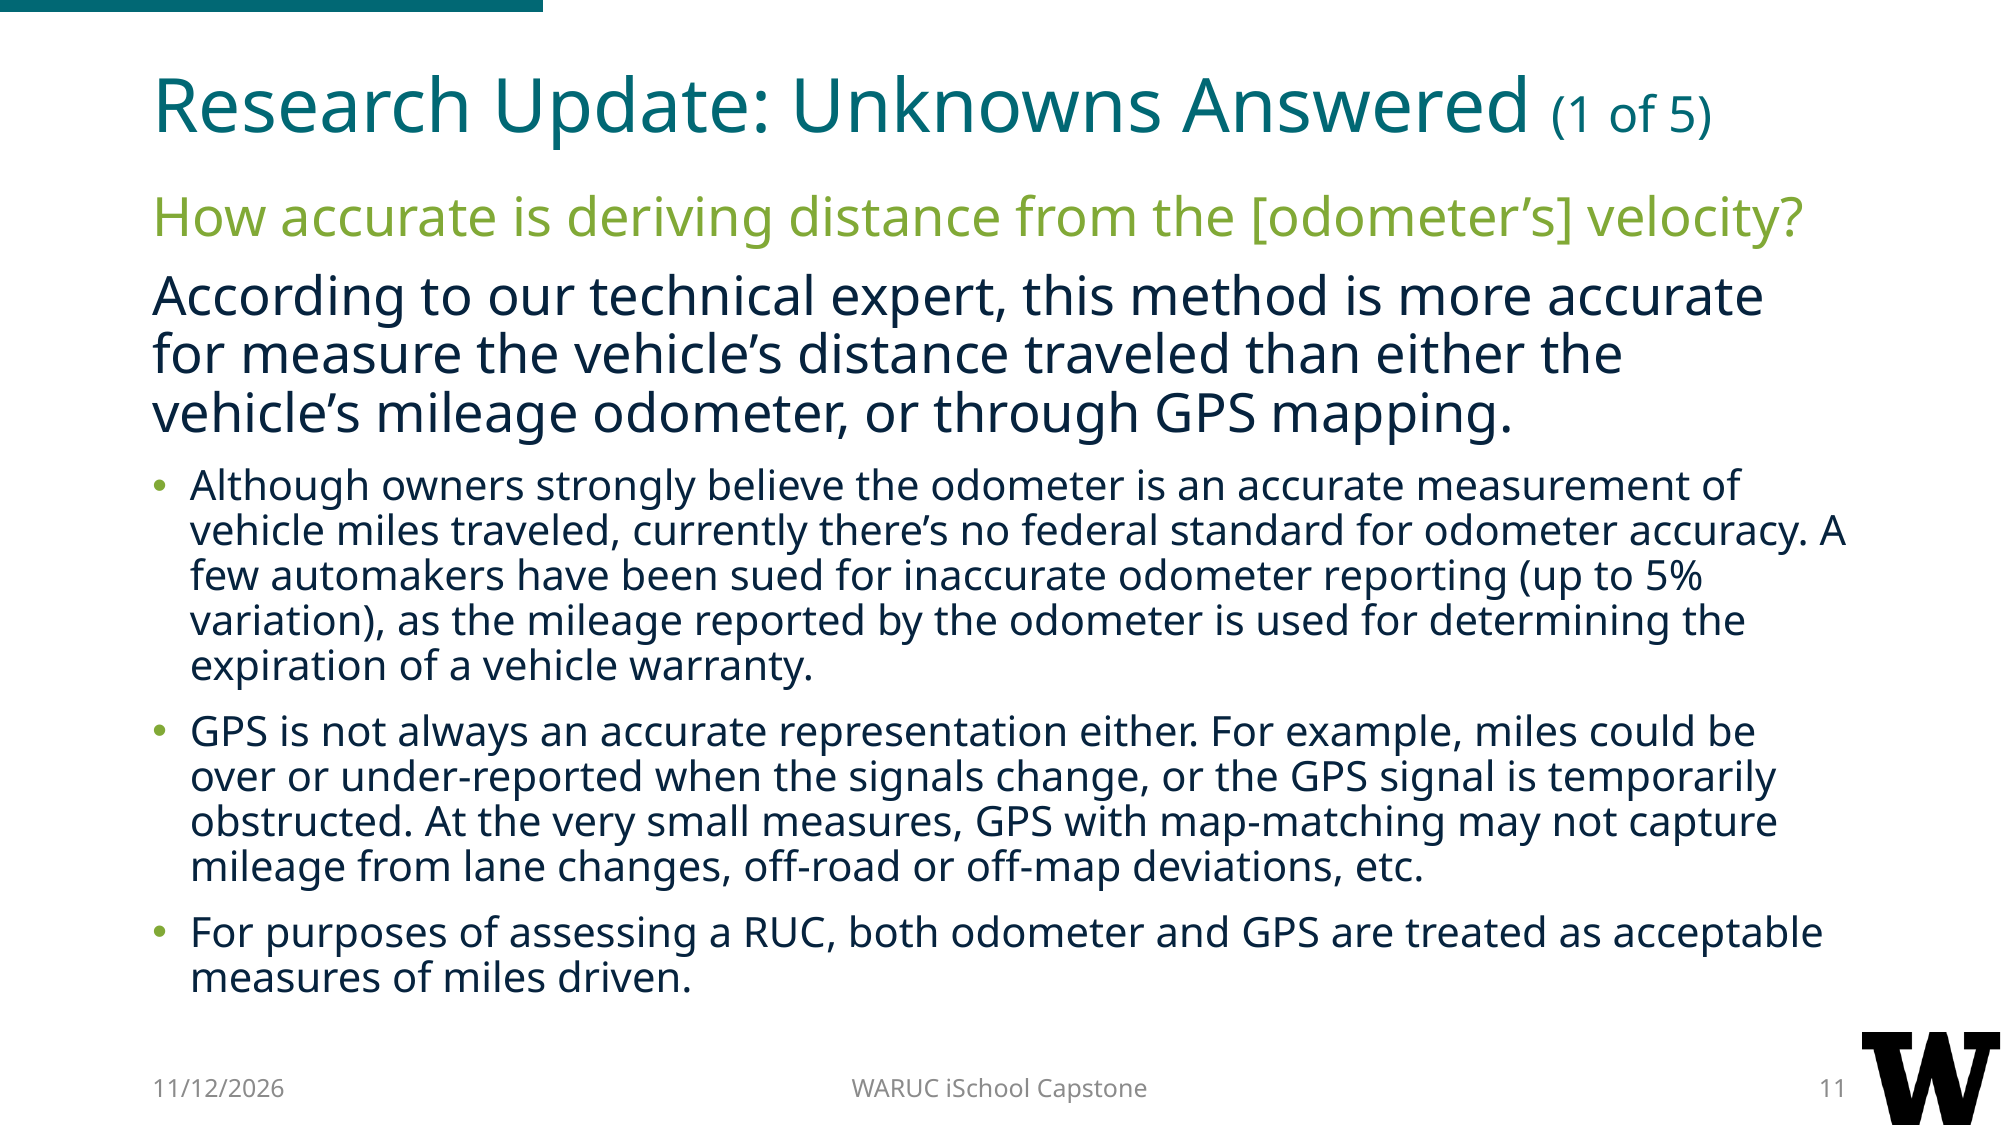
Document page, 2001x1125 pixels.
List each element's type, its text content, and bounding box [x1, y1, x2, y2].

list How accurate is deriving distance from the [odometer’s] velocity? According to our technical expert, this method is more accurate for measure the vehicle’s distance traveled than either the vehicle’s mileage odometer, or through GPS mapping. Although owners strongly believe the odometer is an accurate measurement of vehicle miles traveled, currently there’s no federal standard for odometer accuracy. A few automakers have been sued for inaccurate odometer reporting (up to 5% variation), as the mileage reported by the odometer is used for determining the expiration of a vehicle warranty. GPS is not always an accurate representation either. For example, miles could be over or under-reported when the signals change, or the GPS signal is temporarily obstructed. At the very small measures, GPS with map-matching may not capture mileage from lane changes, off-road or off-map deviations, etc. For purposes of assessing a RUC, both odometer and GPS are treated as acceptable measures of miles driven. [137, 181, 1863, 1014]
picture [1862, 1032, 2001, 1125]
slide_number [137, 1060, 588, 1120]
title Research Update: Unknowns Answered (1 of 5) [137, 59, 1863, 181]
footer WARUC iSchool Capstone [662, 1060, 1338, 1120]
slide_number 11 [1412, 1060, 1863, 1120]
